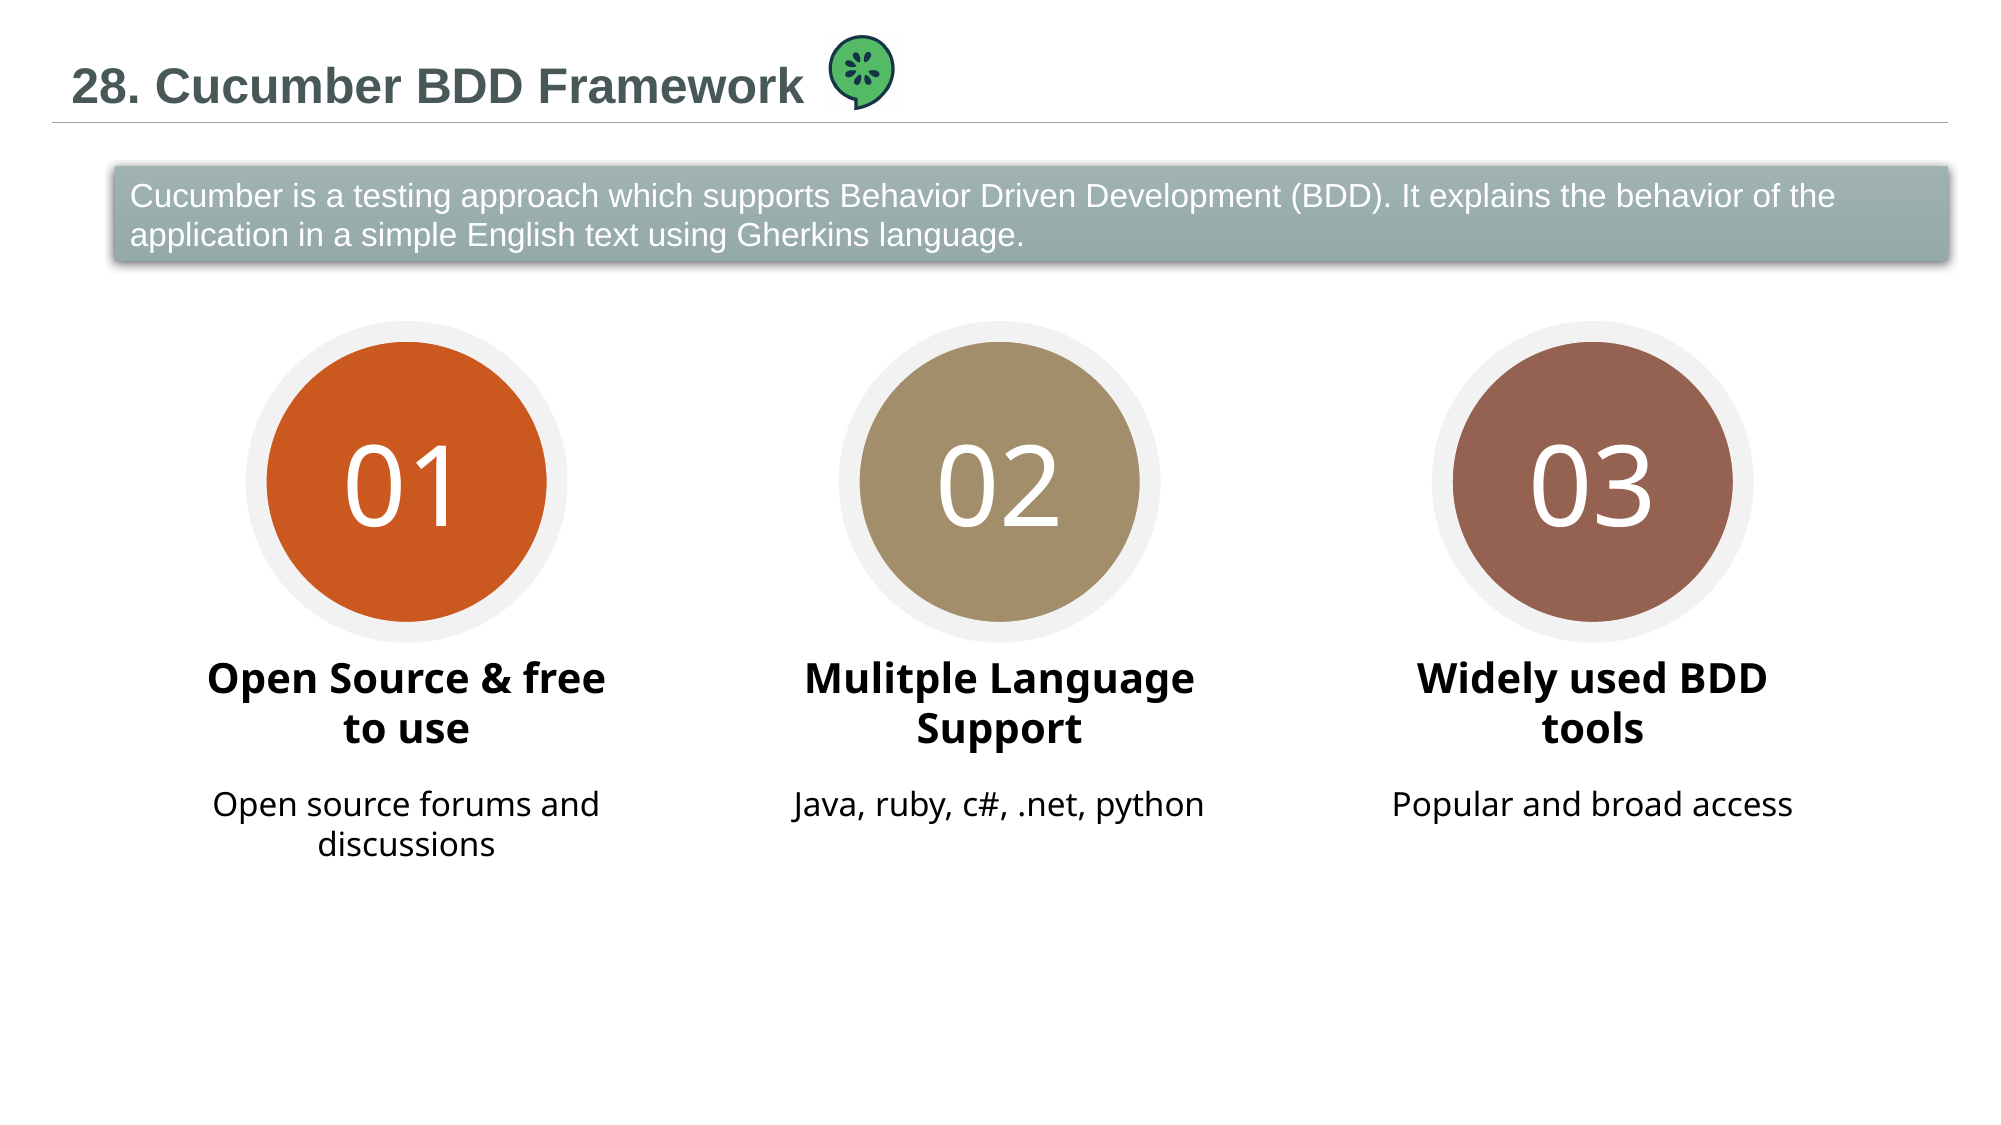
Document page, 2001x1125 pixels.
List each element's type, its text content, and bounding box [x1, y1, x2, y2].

text_box Cucumber is a testing approach which supports Behavior Driven Development (BDD). It explains the behavior of the application in a simple English text using Gherkins language. [115, 166, 1948, 261]
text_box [182, 331, 632, 872]
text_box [52, 34, 900, 123]
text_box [1368, 331, 1818, 831]
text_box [775, 331, 1225, 831]
